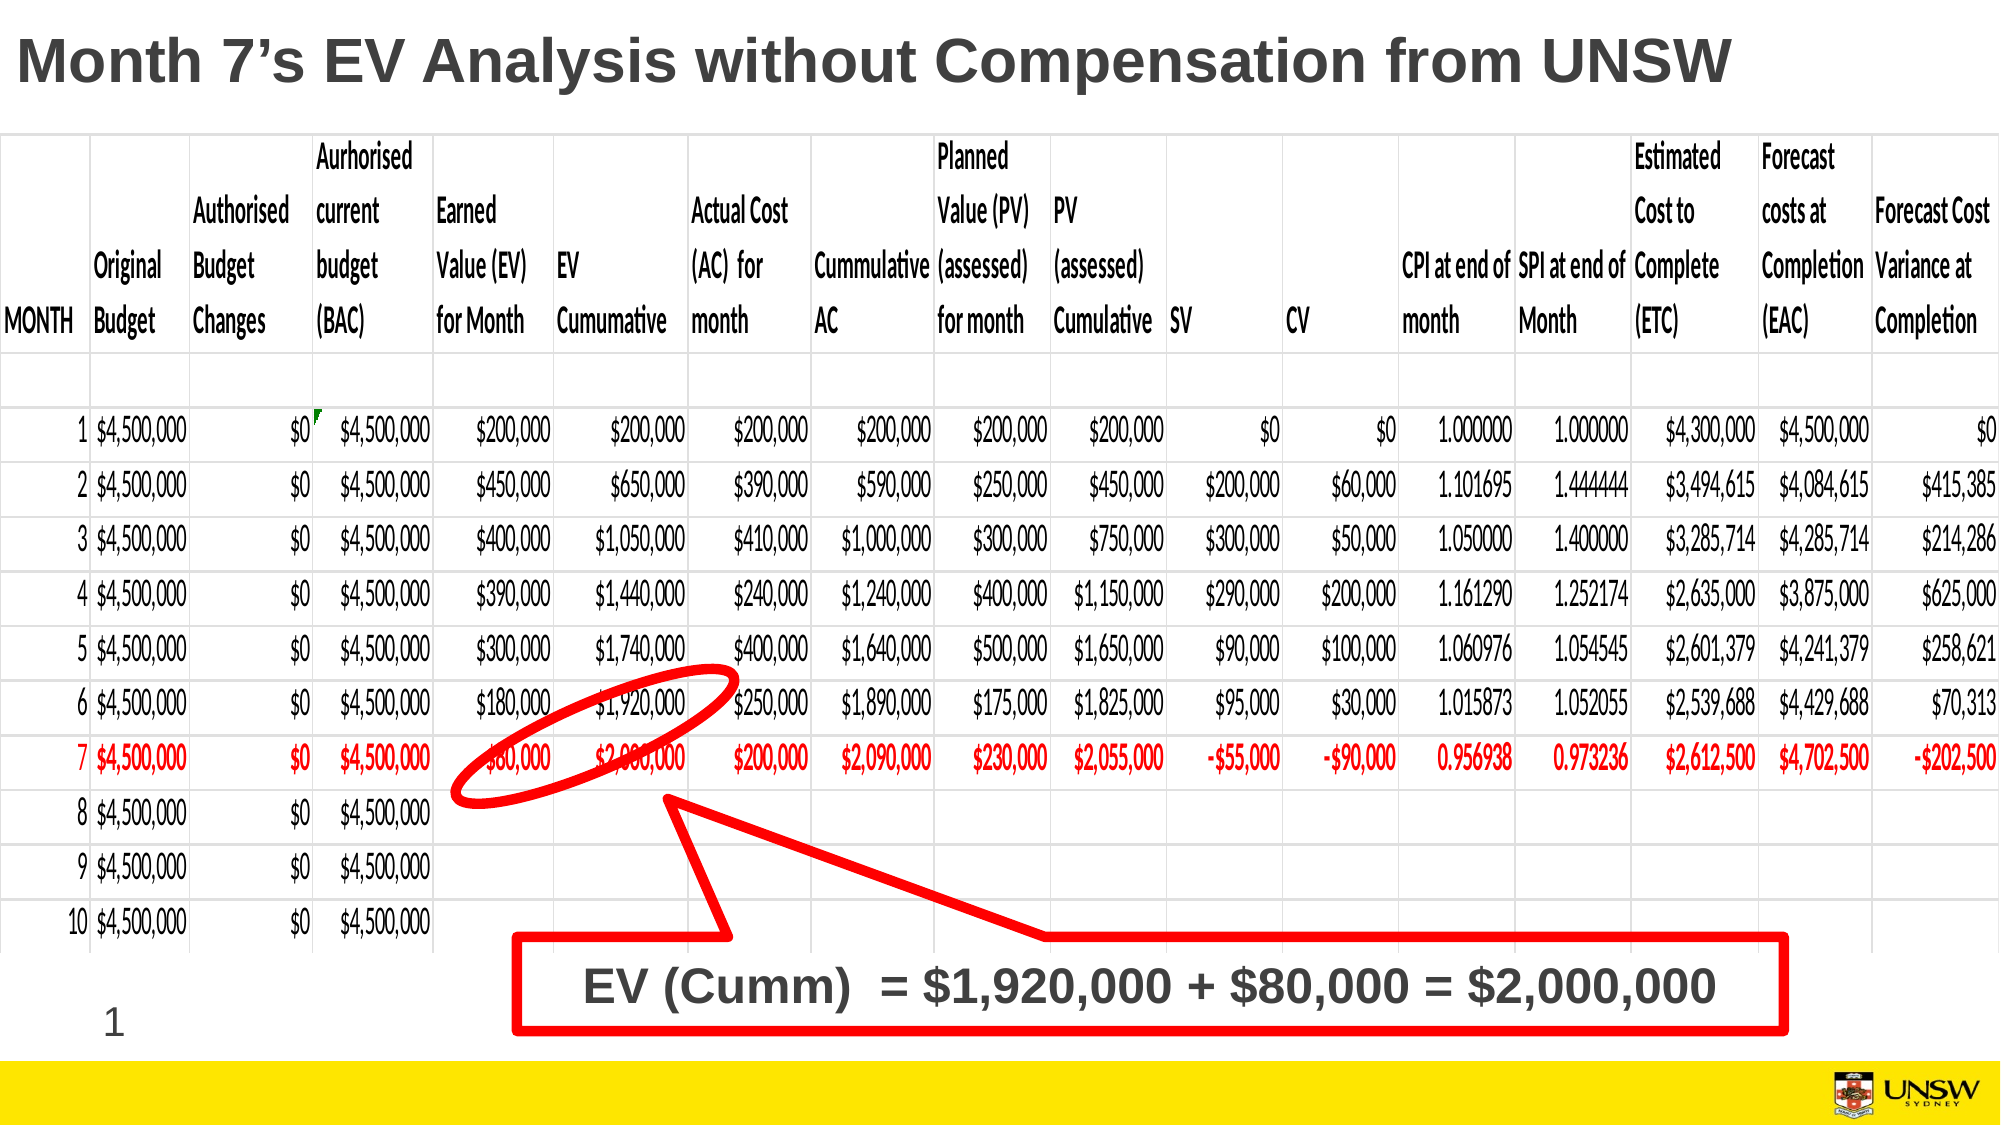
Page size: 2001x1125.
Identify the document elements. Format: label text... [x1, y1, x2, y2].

text_box EV (Cumm) = $1,920,000 + $80,000 = $2,000,000 [514, 967, 1786, 1034]
picture [0, 1061, 2001, 1125]
picture [0, 132, 2000, 956]
list 1 [102, 994, 181, 1042]
title Month 7’s EV Analysis without Compensation from UNSW [16, 20, 1951, 96]
